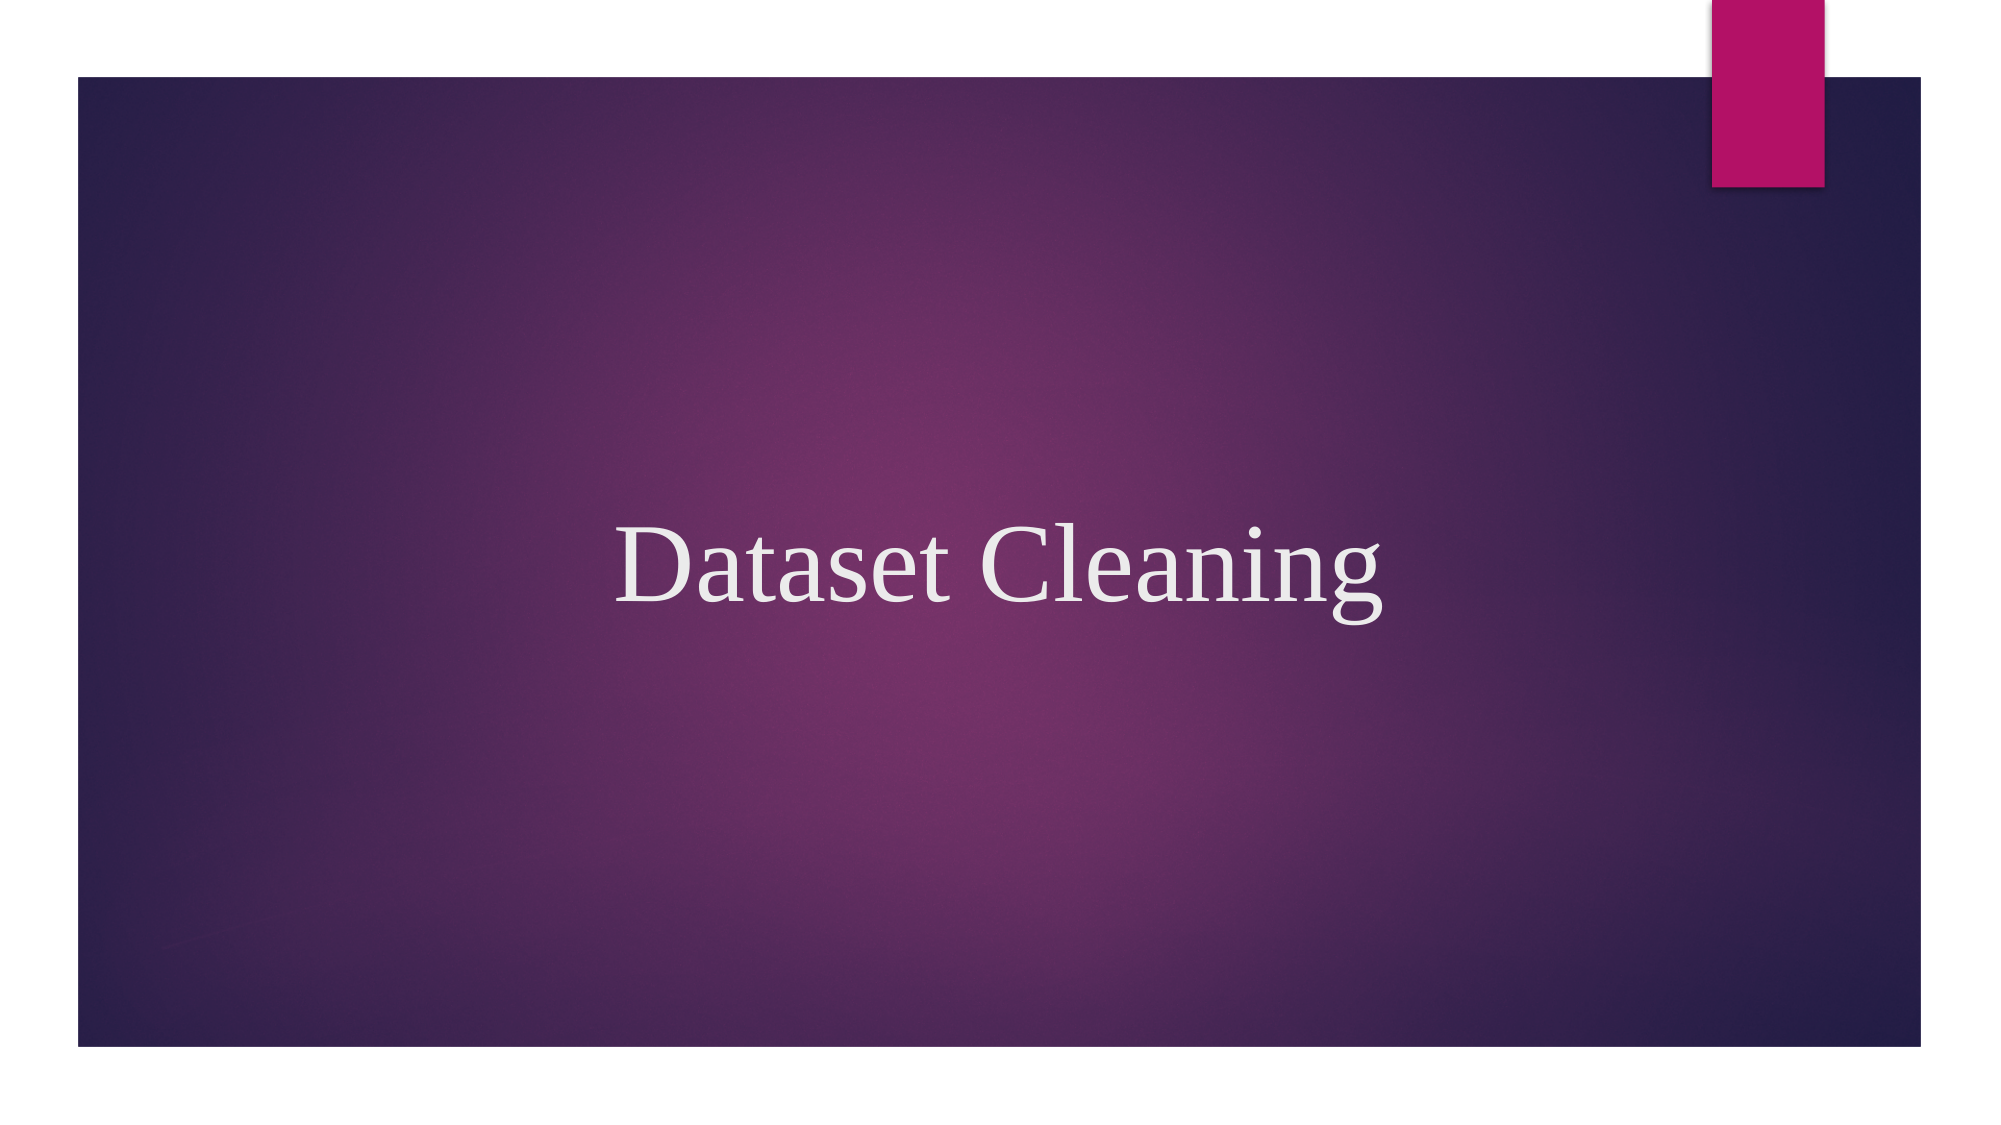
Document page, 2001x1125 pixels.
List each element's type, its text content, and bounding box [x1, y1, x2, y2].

title Dataset Cleaning [276, 493, 1724, 632]
